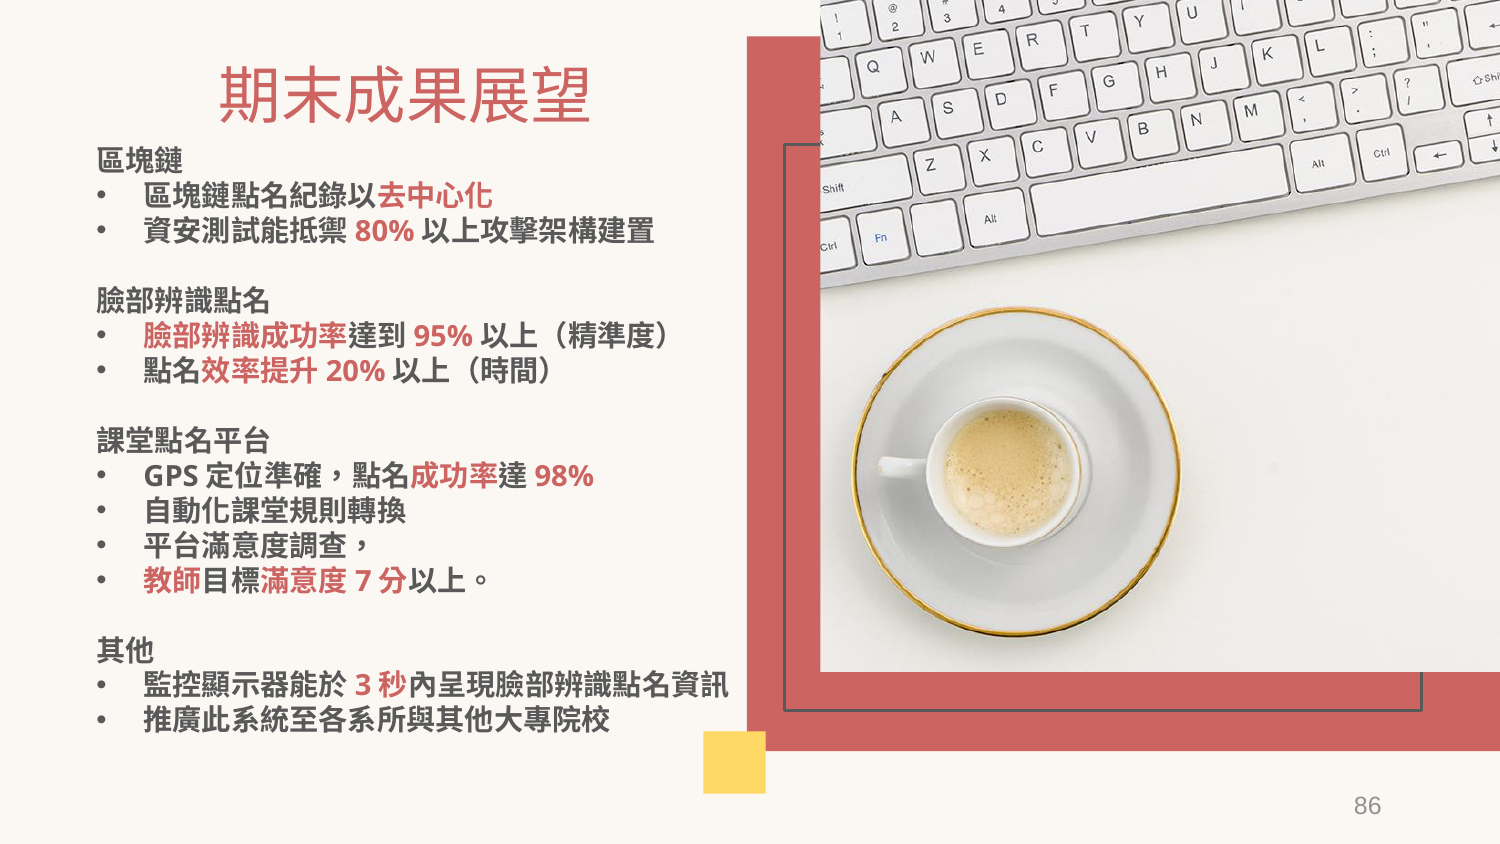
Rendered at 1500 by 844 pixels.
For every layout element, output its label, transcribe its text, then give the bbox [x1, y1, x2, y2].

subtitle 區塊鏈 區塊鏈點名紀錄以去中心化 資安測試能抵禦80%以上攻擊架構建置 臉部辨識點名 臉部辨識成功率達到95%以上（精準度） 點名效率提升20%以上（時間） 課堂點名平台 GPS定位準確，點名成功率達98% 自動化課堂規則轉換 平台滿意度調查， 教師目標滿意度7分以上。 其他 監控顯示器能於3秒內呈現臉部辨識點名資訊 推廣此系統至各系所與其他大專院校 [81, 127, 750, 790]
title 期末成果展望 [98, 43, 714, 127]
slide_number 86 [1059, 782, 1397, 828]
picture [819, 0, 1500, 672]
